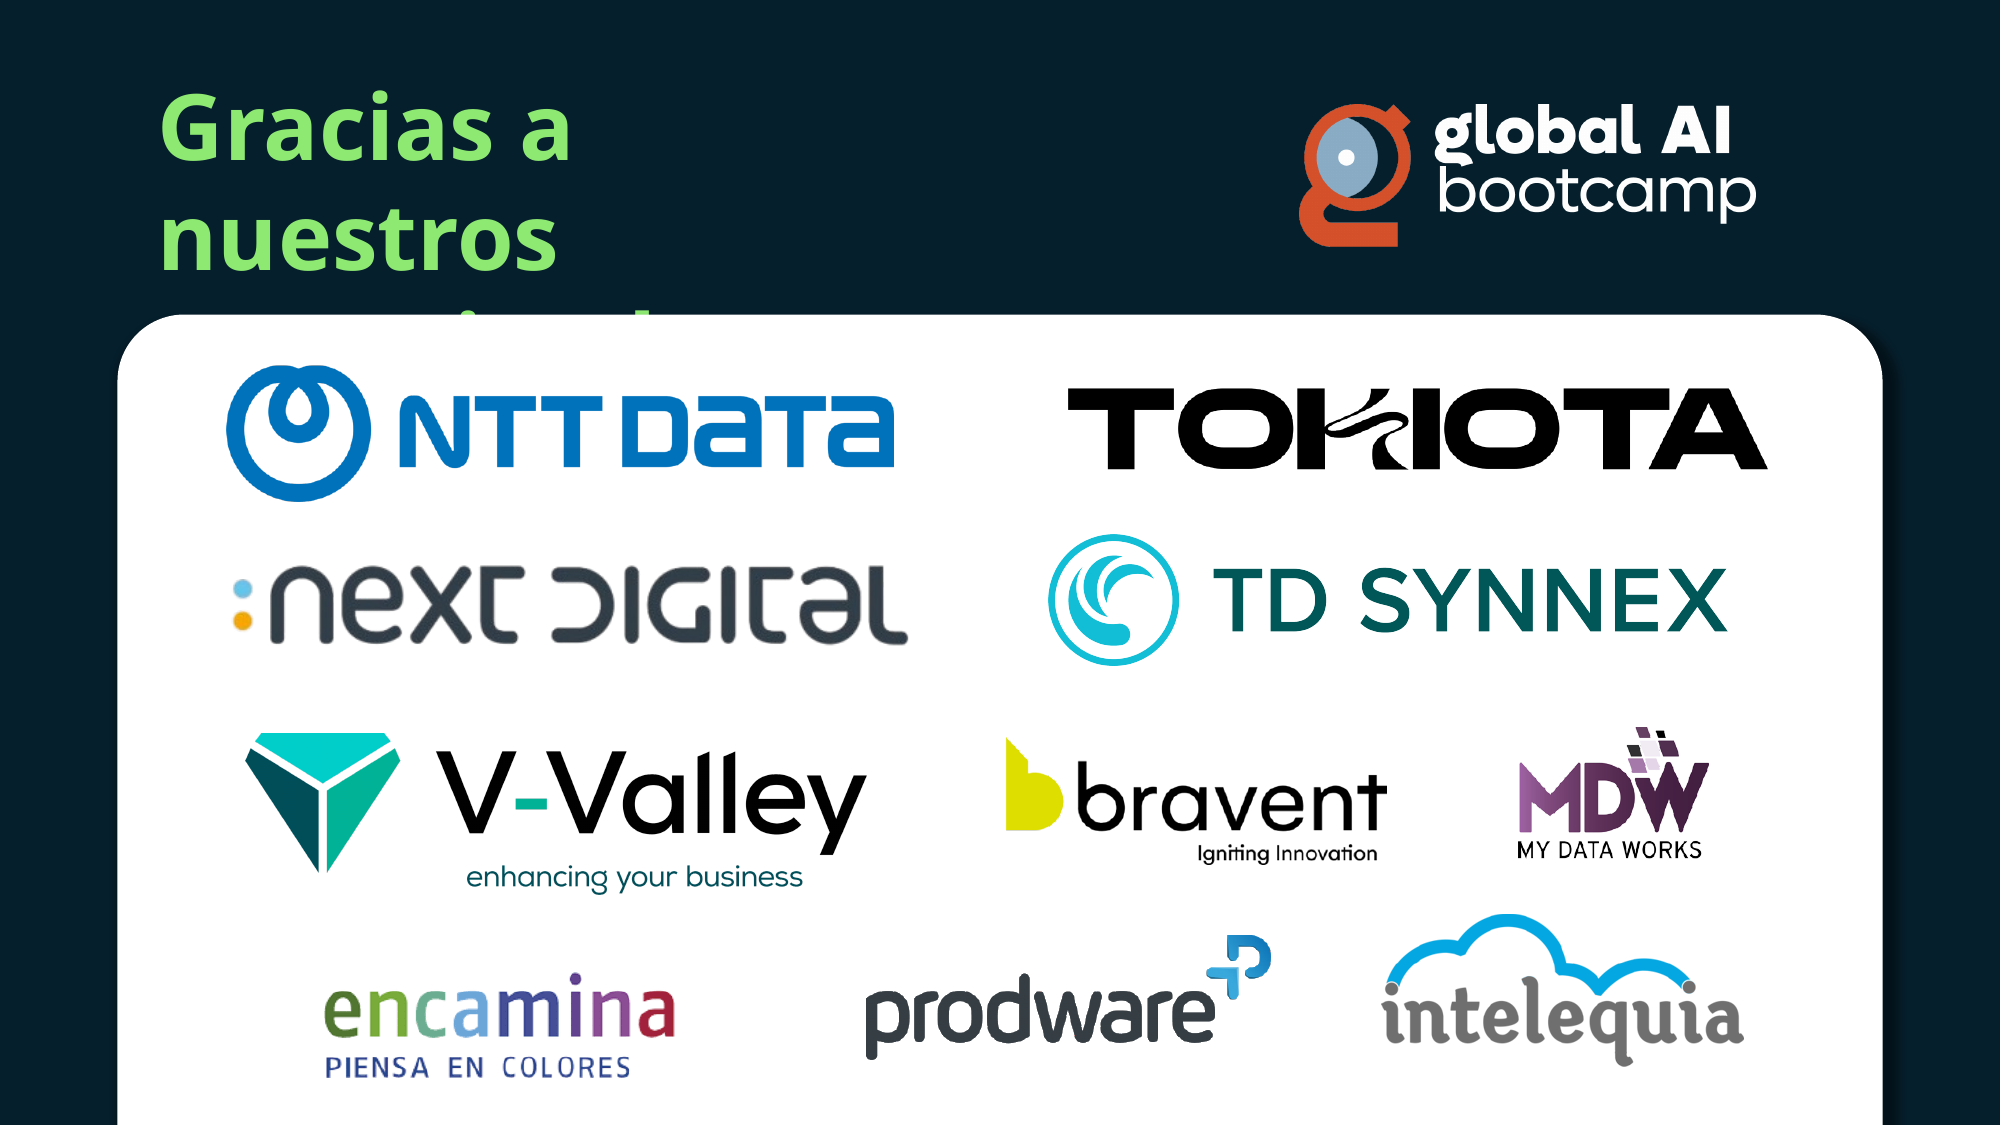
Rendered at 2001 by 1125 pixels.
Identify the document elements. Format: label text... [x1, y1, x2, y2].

picture [1313, 912, 1811, 1067]
text_box Gracias a nuestros patrocinadores [142, 61, 1000, 326]
text_box [116, 313, 1884, 1125]
picture [245, 733, 867, 895]
picture [217, 302, 926, 666]
picture [1048, 291, 1768, 666]
picture [866, 935, 1271, 1060]
picture [323, 970, 676, 1080]
picture [990, 727, 1826, 865]
picture [1298, 104, 1756, 247]
